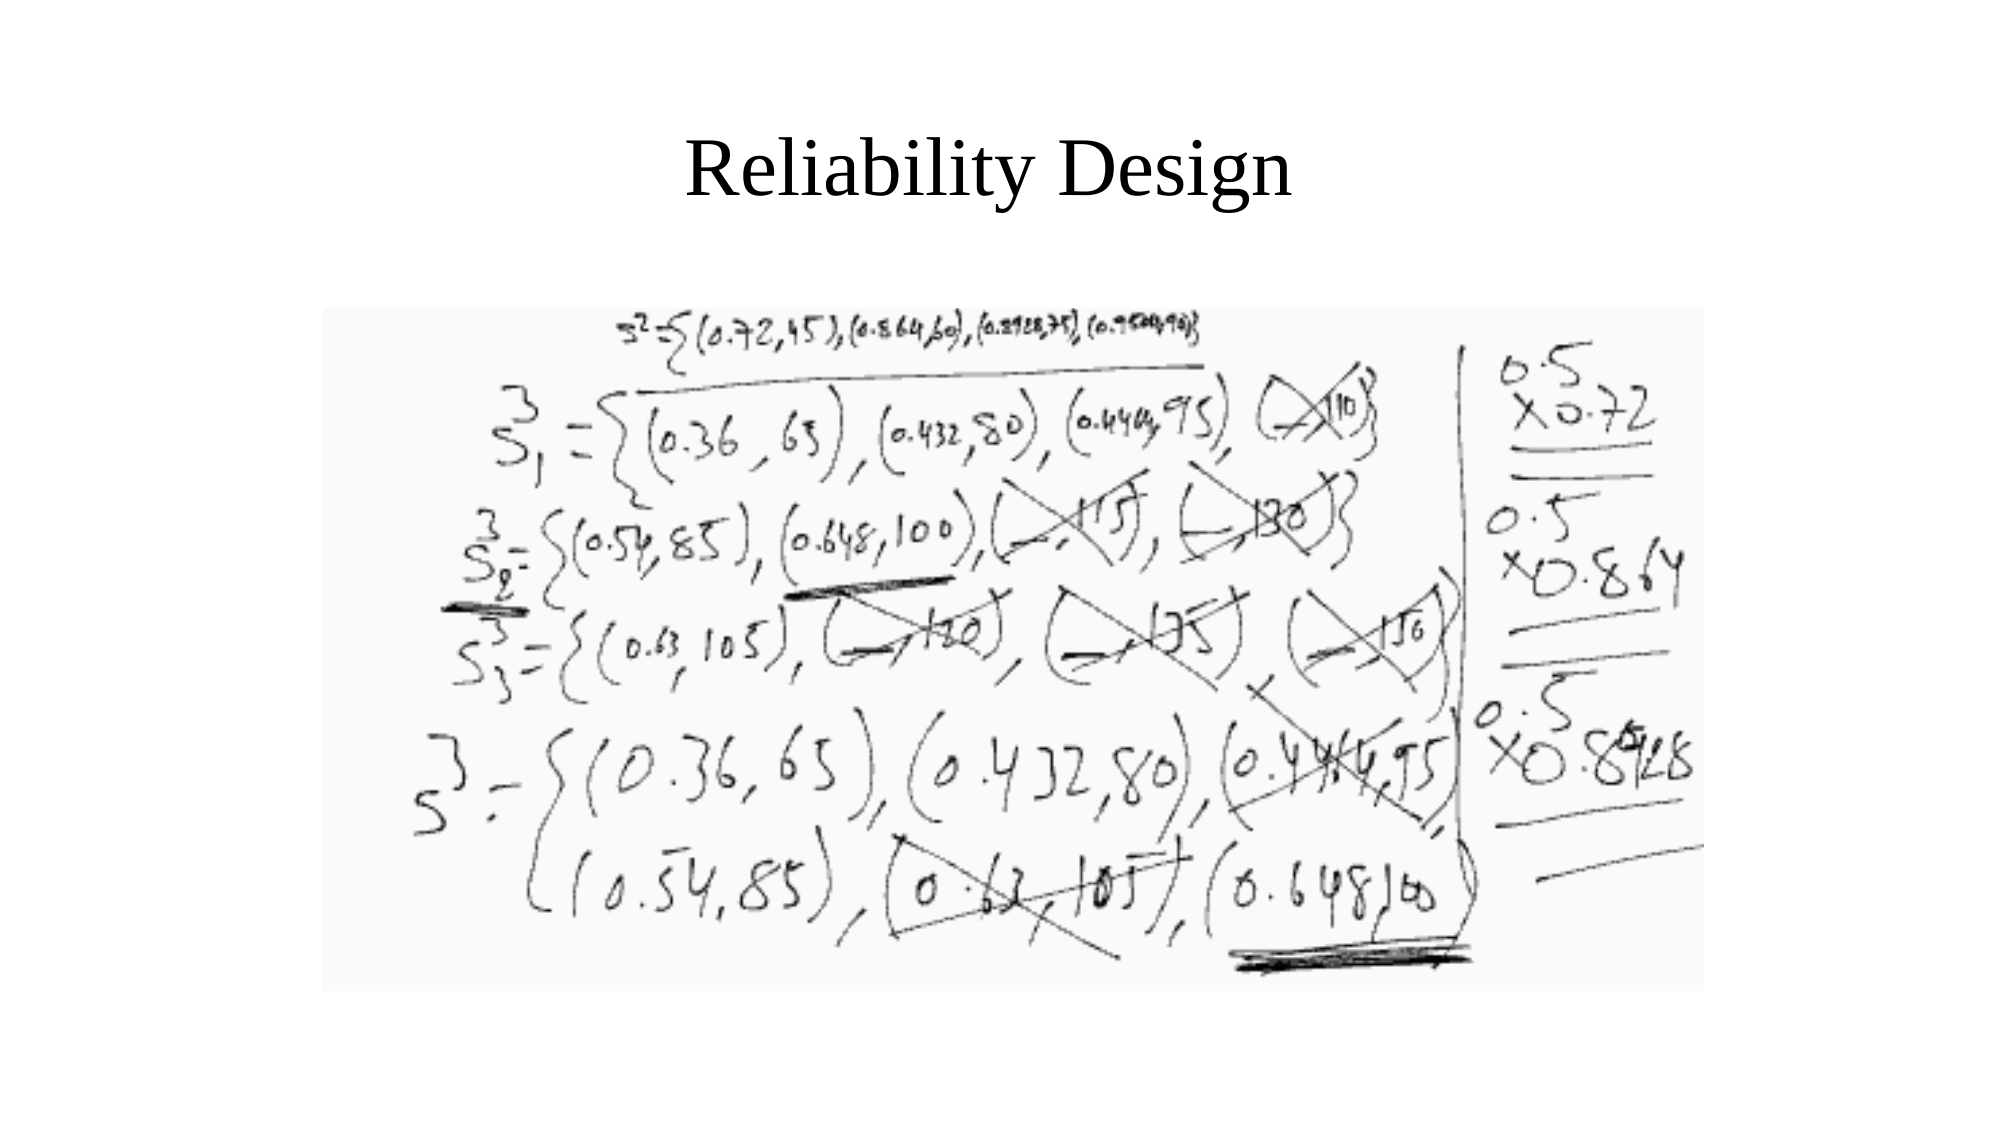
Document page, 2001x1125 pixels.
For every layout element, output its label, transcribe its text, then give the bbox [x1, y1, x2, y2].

title Reliability Design [137, 59, 1863, 278]
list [323, 308, 1704, 991]
